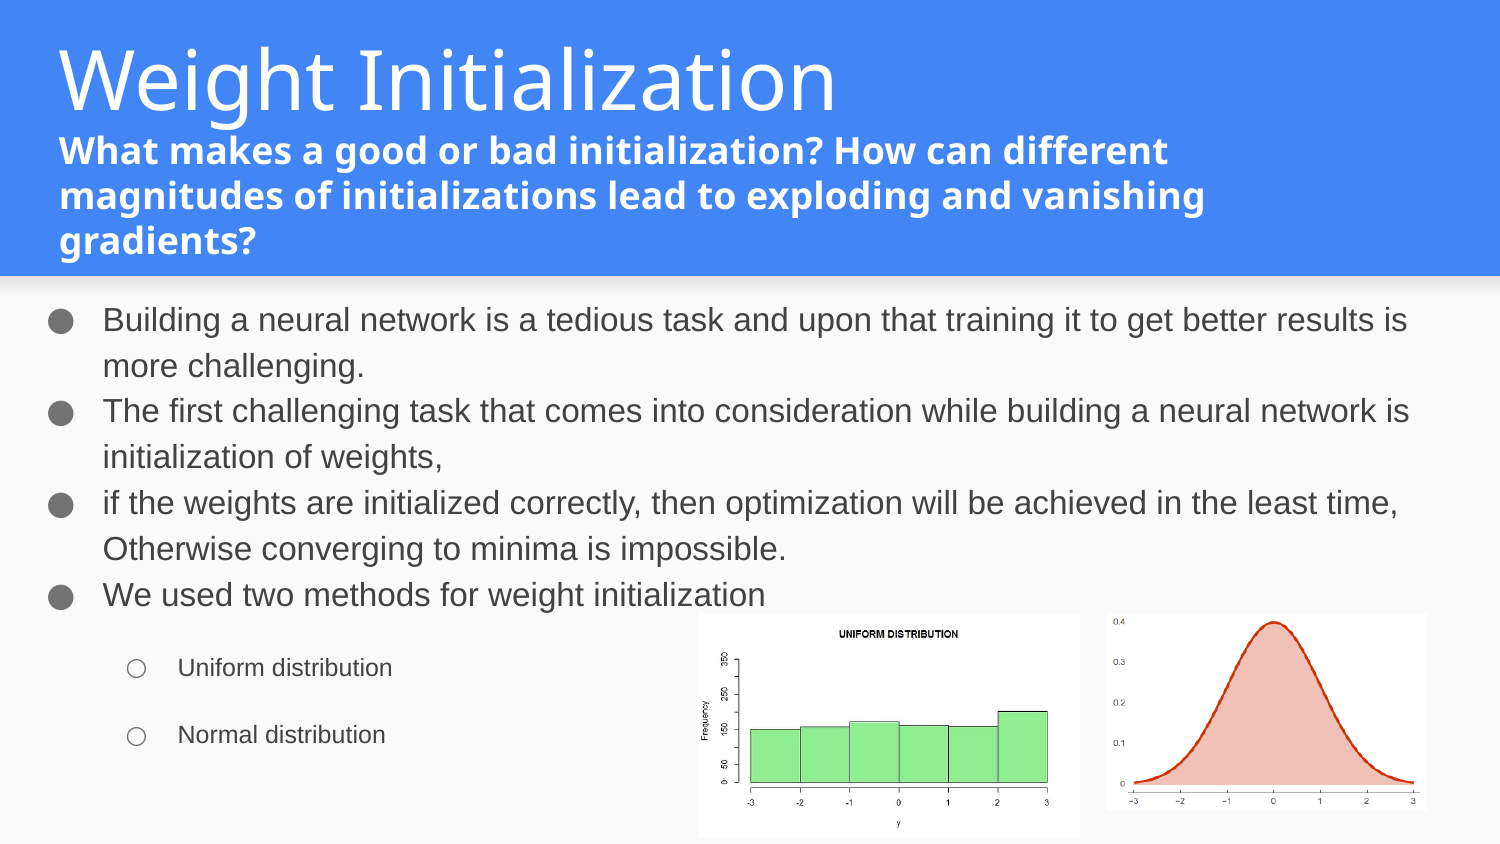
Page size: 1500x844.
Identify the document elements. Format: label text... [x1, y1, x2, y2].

title Weight Initialization What makes a good or bad initialization? How can different magnitudes of initializations lead to exploding and vanishing gradients? [43, 50, 1393, 276]
picture [1107, 613, 1427, 810]
picture [697, 613, 1080, 838]
list Building a neural network is a tedious task and upon that training it to get better results is more challenging. The first challenging task that comes into consideration while building a neural network is initialization of weights, if the weights are initialized correctly, then optimization will be achieved in the least time, Otherwise converging to minima is impossible. We used two methods for weight initialization Uniform distribution Normal distribution [12, 276, 1485, 810]
